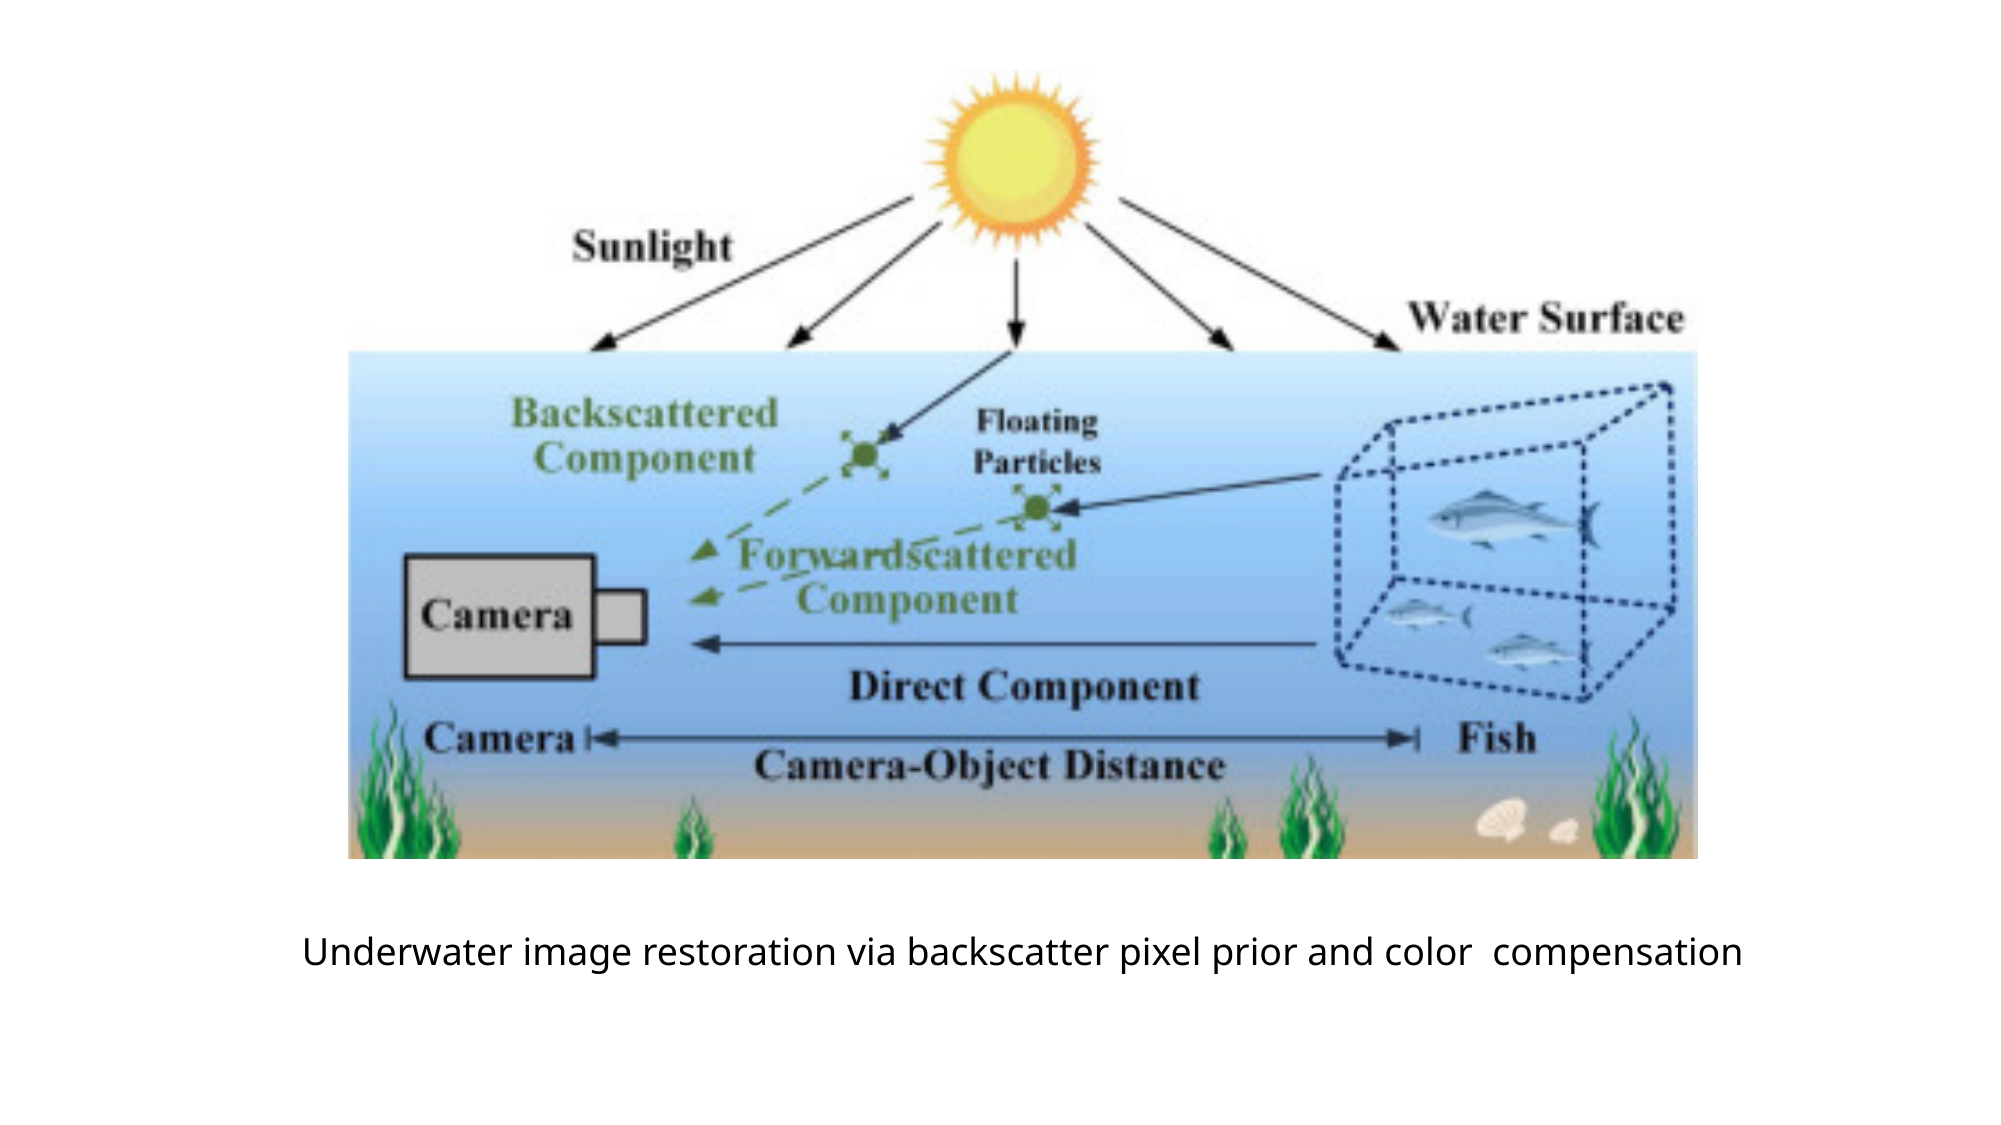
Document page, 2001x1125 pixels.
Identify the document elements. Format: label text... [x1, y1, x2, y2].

picture [348, 69, 1698, 859]
text_box Underwater image restoration via backscatter pixel prior and color compensation [287, 920, 1760, 980]
